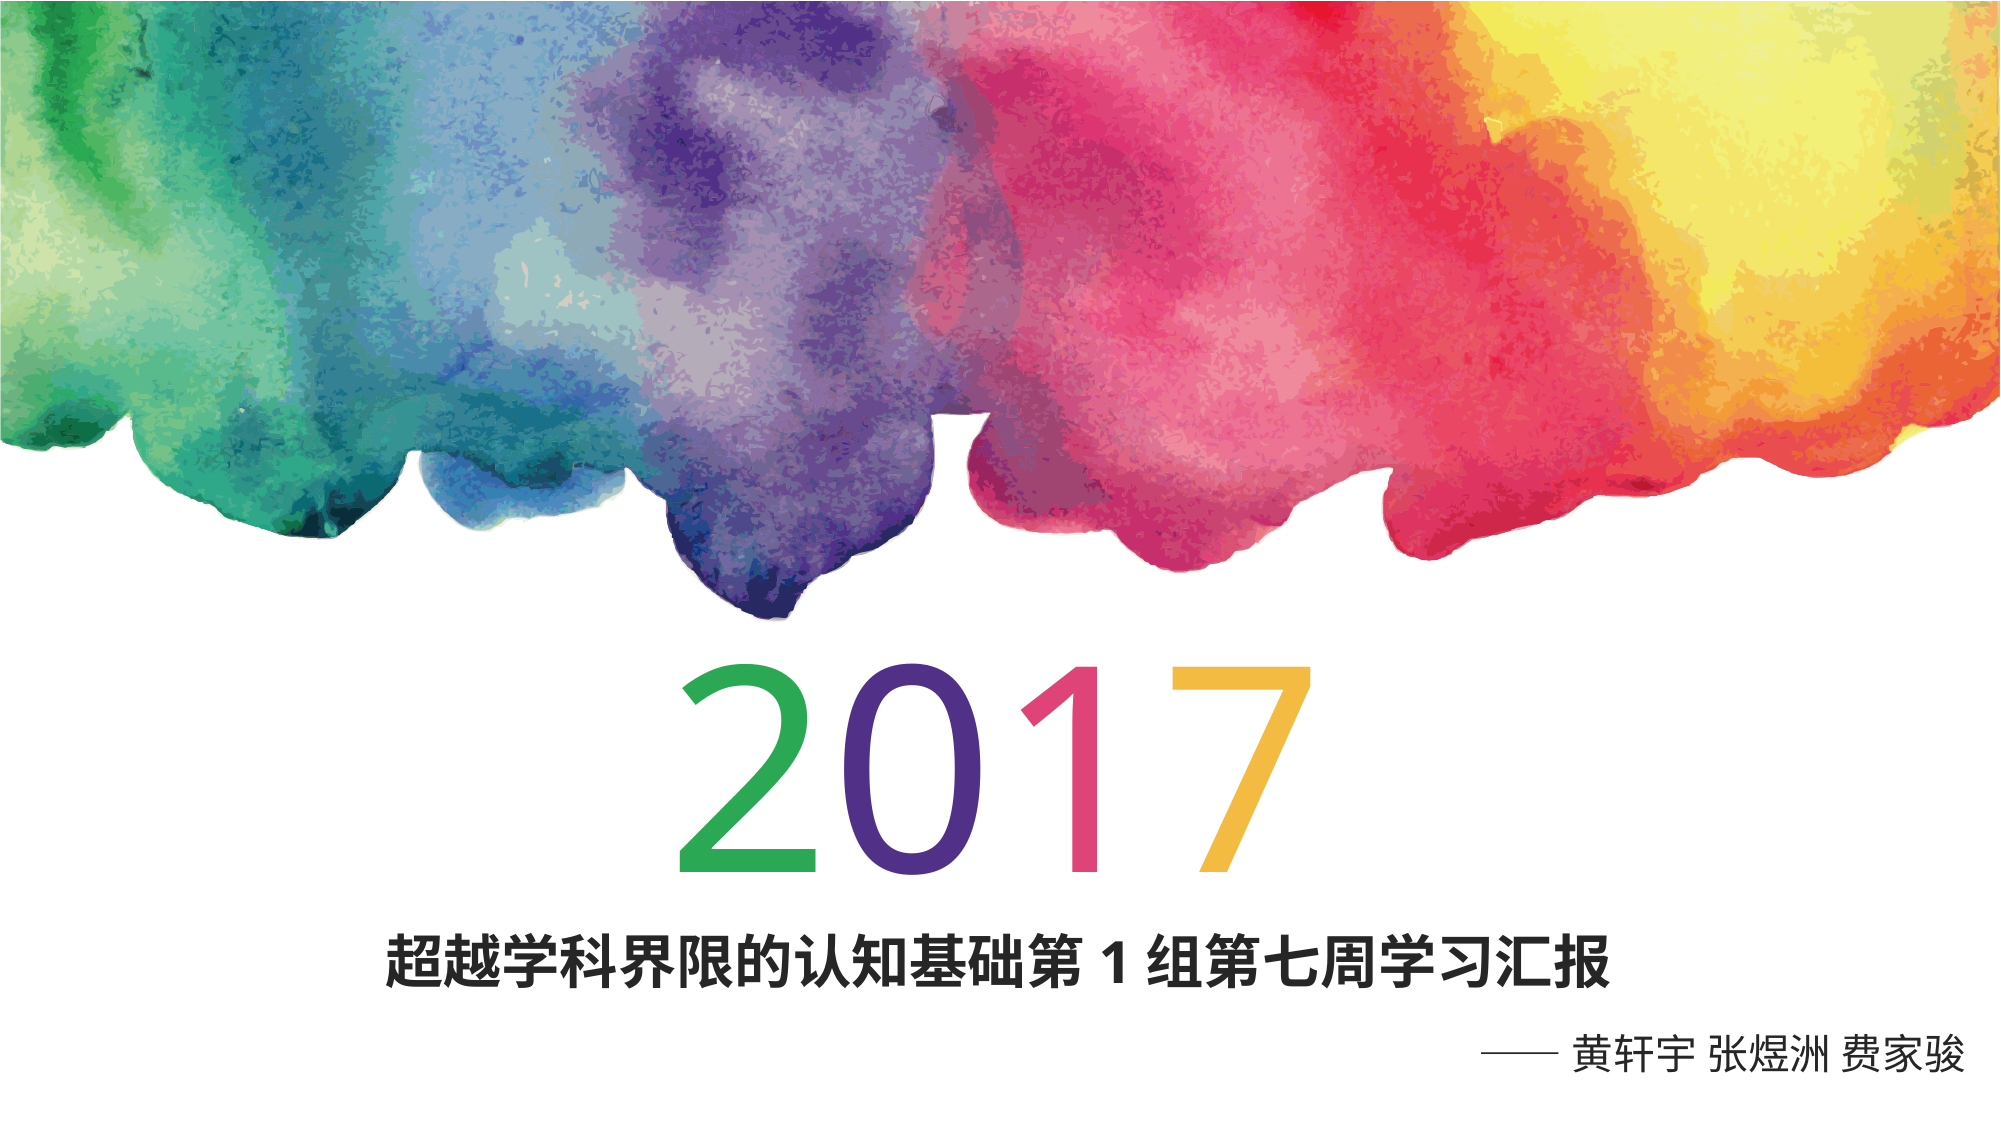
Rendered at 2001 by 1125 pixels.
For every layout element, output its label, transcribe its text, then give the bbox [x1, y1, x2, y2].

picture [0, 1, 2000, 622]
text_box ——黄轩宇 张煜洲 费家骏 [16, 1020, 1981, 1085]
text_box 2017 [651, 633, 1385, 918]
text_box 超越学科界限的认知基础第1组第七周学习汇报 [16, 918, 1981, 1003]
